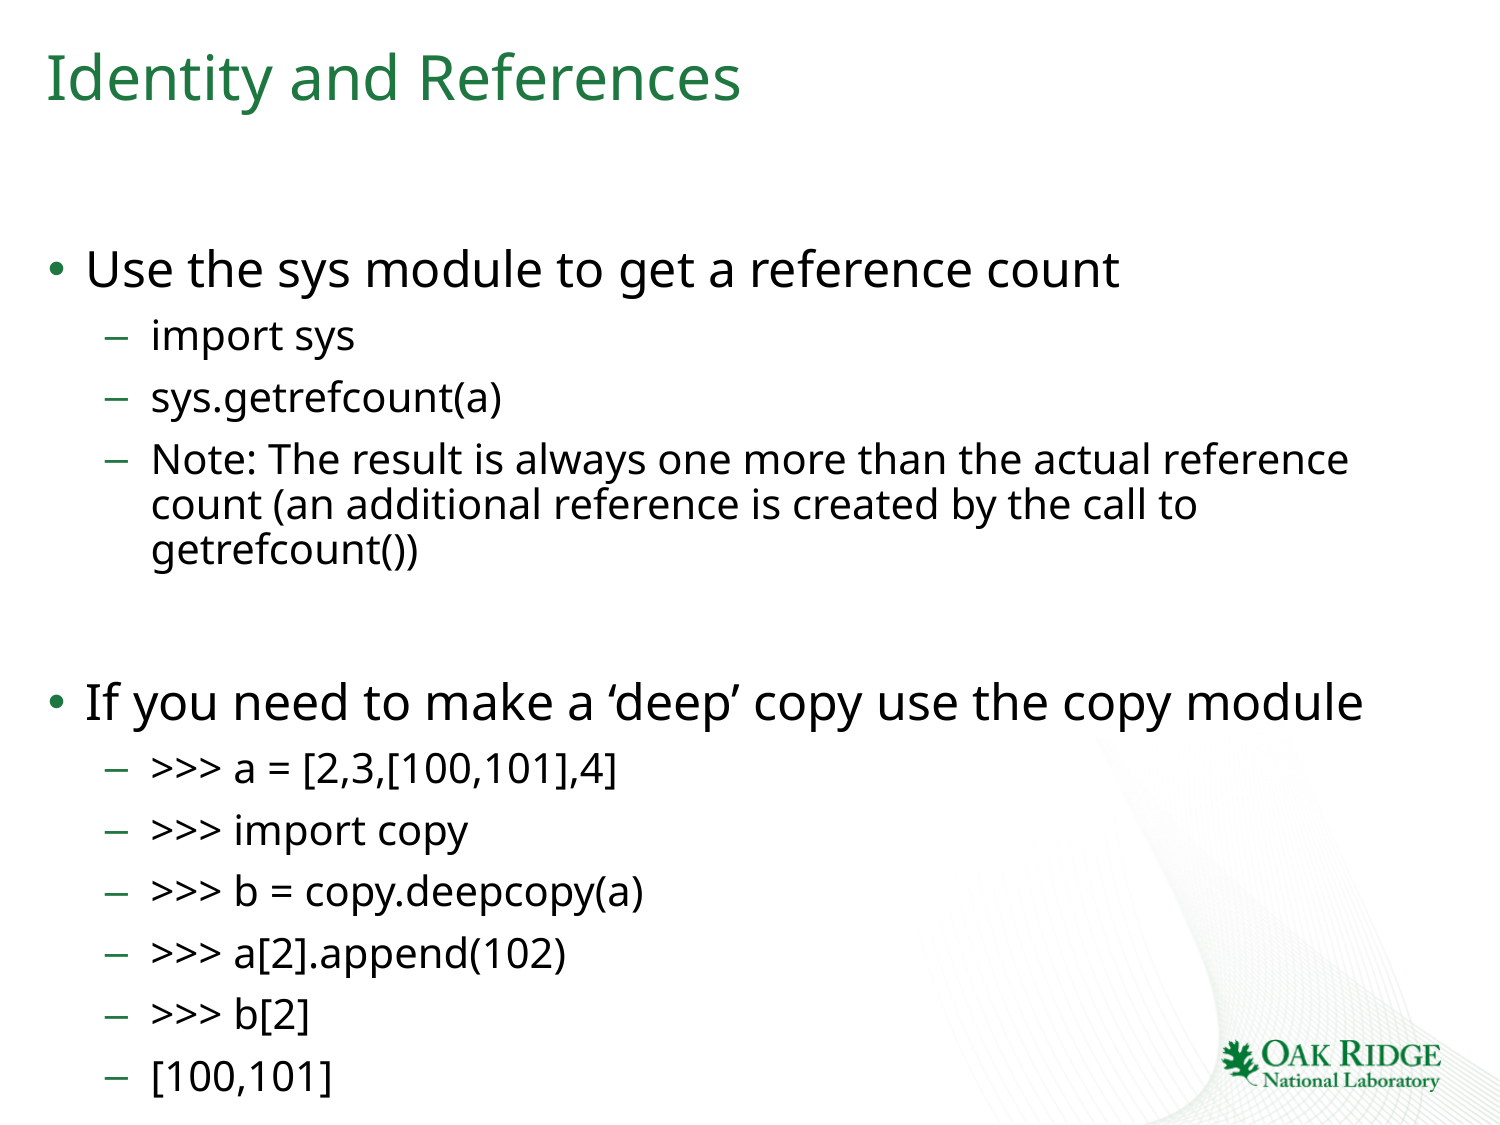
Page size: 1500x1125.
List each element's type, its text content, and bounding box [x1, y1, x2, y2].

list Use the sys module to get a reference count import sys sys.getrefcount(a) Note: The result is always one more than the actual reference count (an additional reference is created by the call to getrefcount()) If you need to make a ‘deep’ copy use the copy module >>> a = [2,3,[100,101],4] >>> import copy >>> b = copy.deepcopy(a) >>> a[2].append(102) >>> b[2] [100,101] [33, 236, 1451, 925]
title Identity and References [31, 41, 1449, 125]
picture [833, 297, 1500, 1125]
